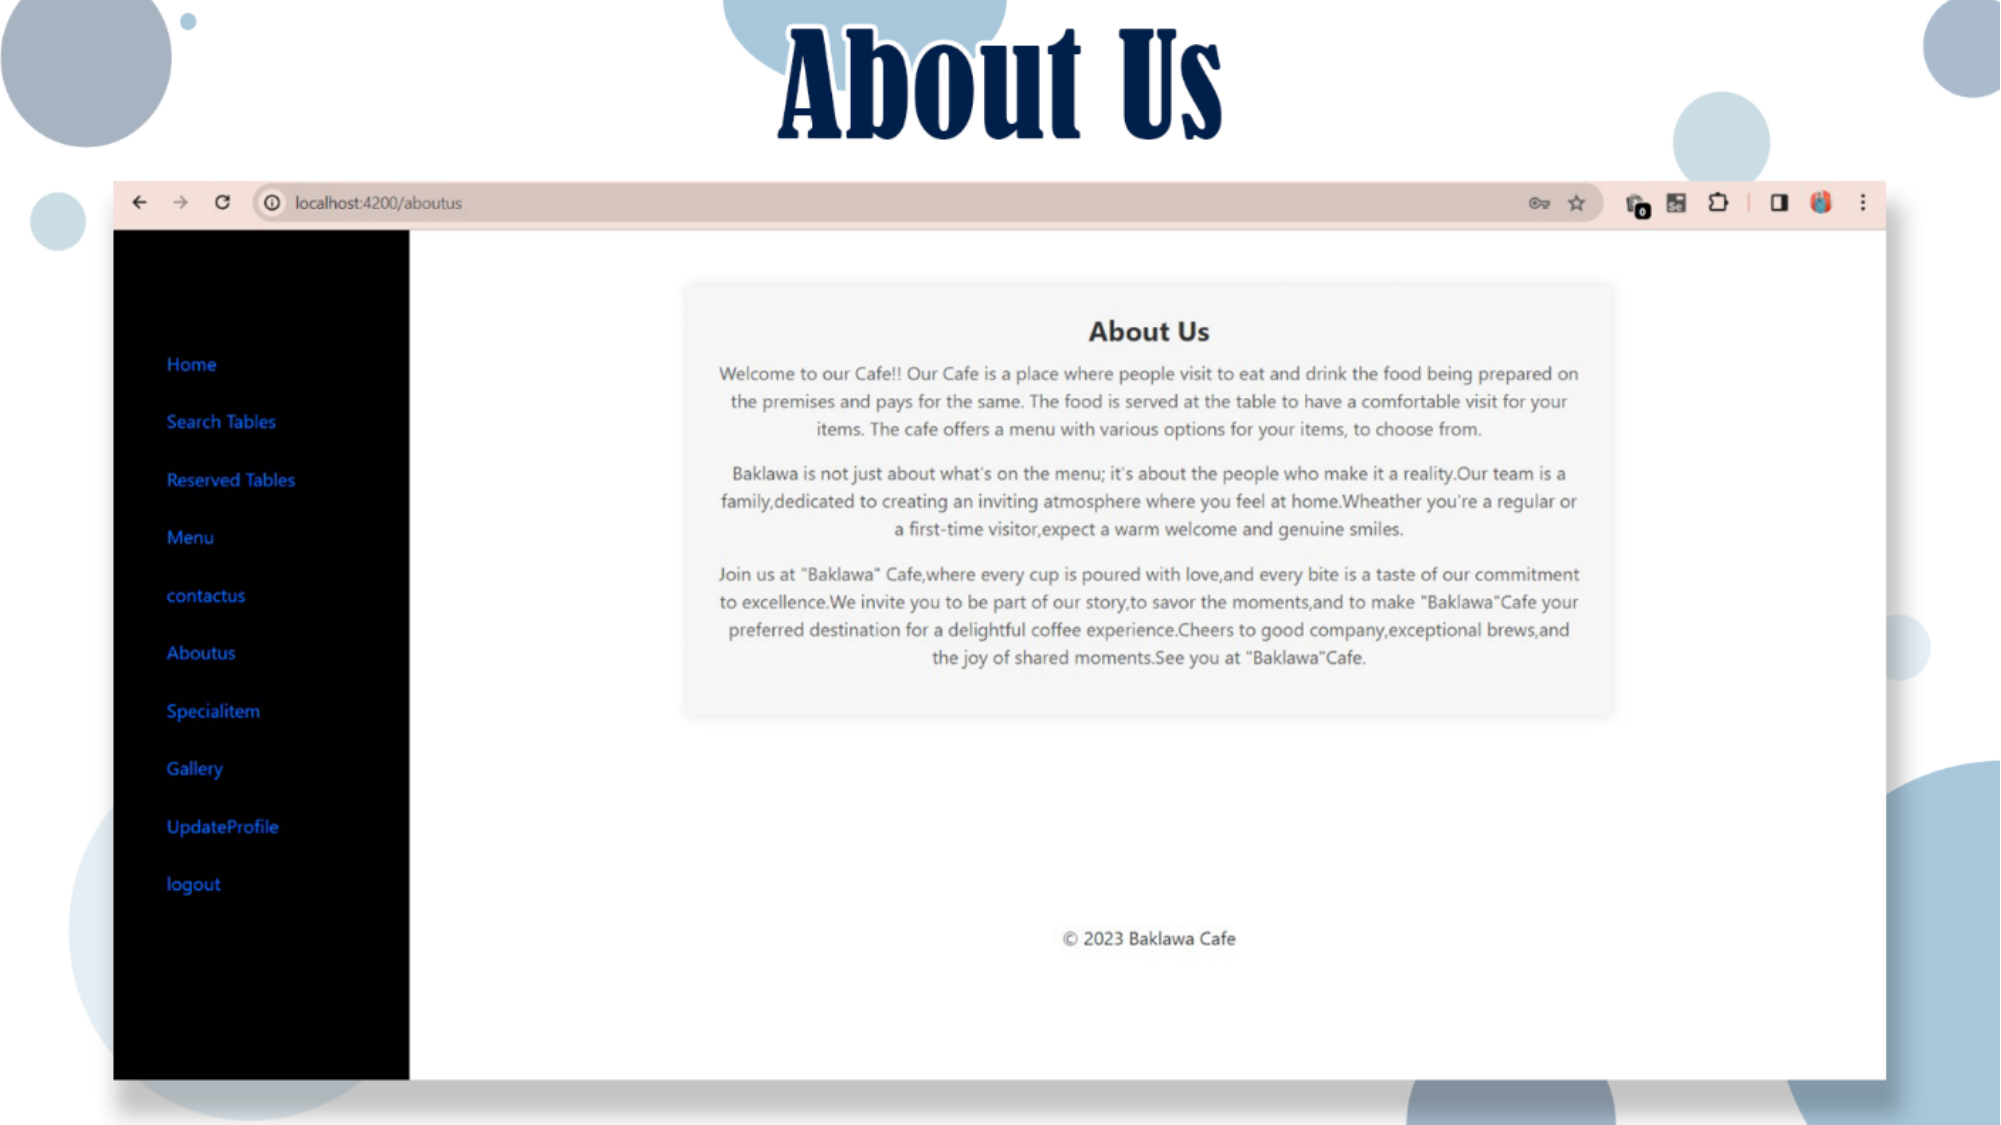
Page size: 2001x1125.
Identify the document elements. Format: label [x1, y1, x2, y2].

list [0, 0, 2000, 1125]
